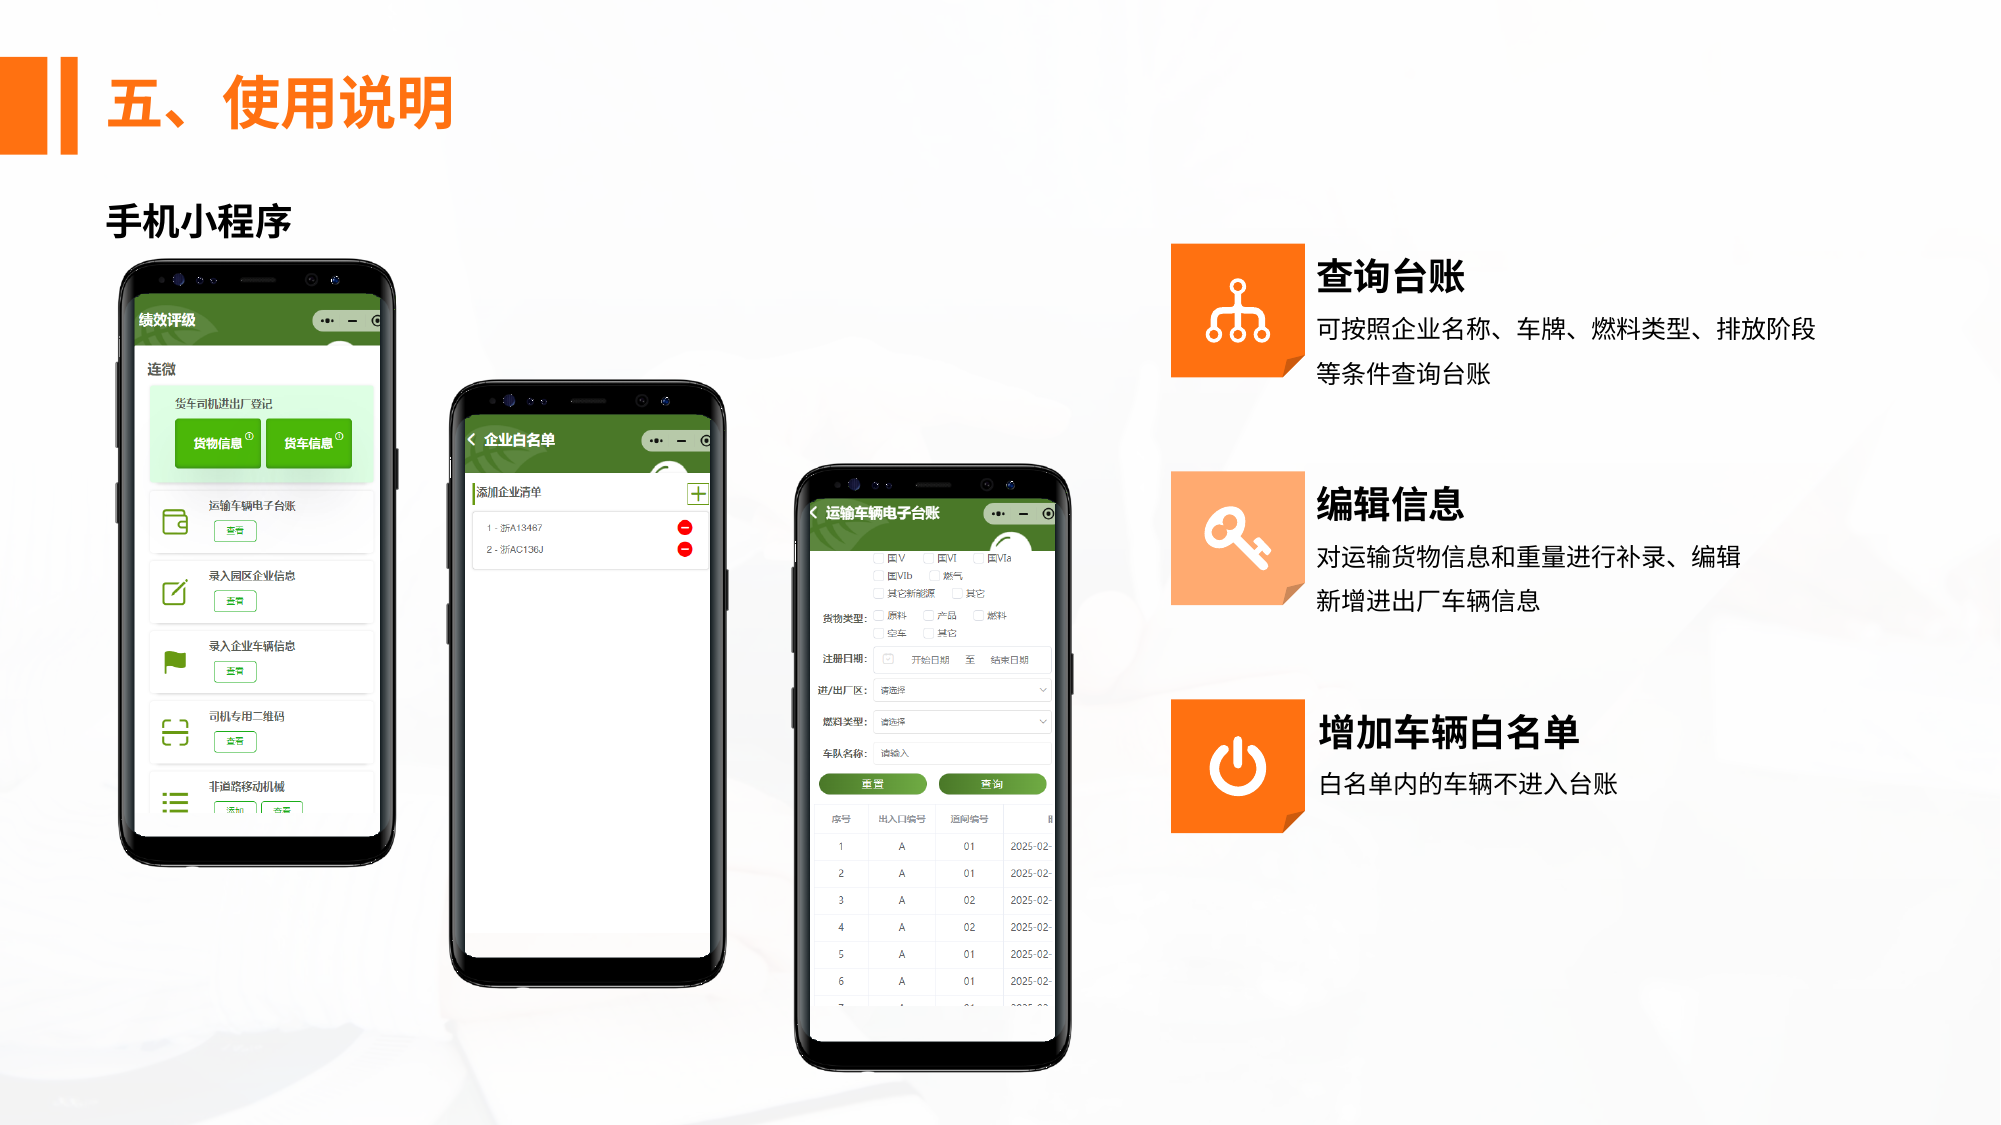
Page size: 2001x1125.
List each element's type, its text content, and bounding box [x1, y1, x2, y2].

picture [91, 248, 753, 998]
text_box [1170, 451, 1855, 621]
text_box 手机小程序 [90, 168, 444, 251]
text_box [1171, 679, 1858, 834]
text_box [1170, 223, 1855, 393]
picture [767, 453, 1098, 1082]
list 五、使用说明 [90, 61, 494, 150]
